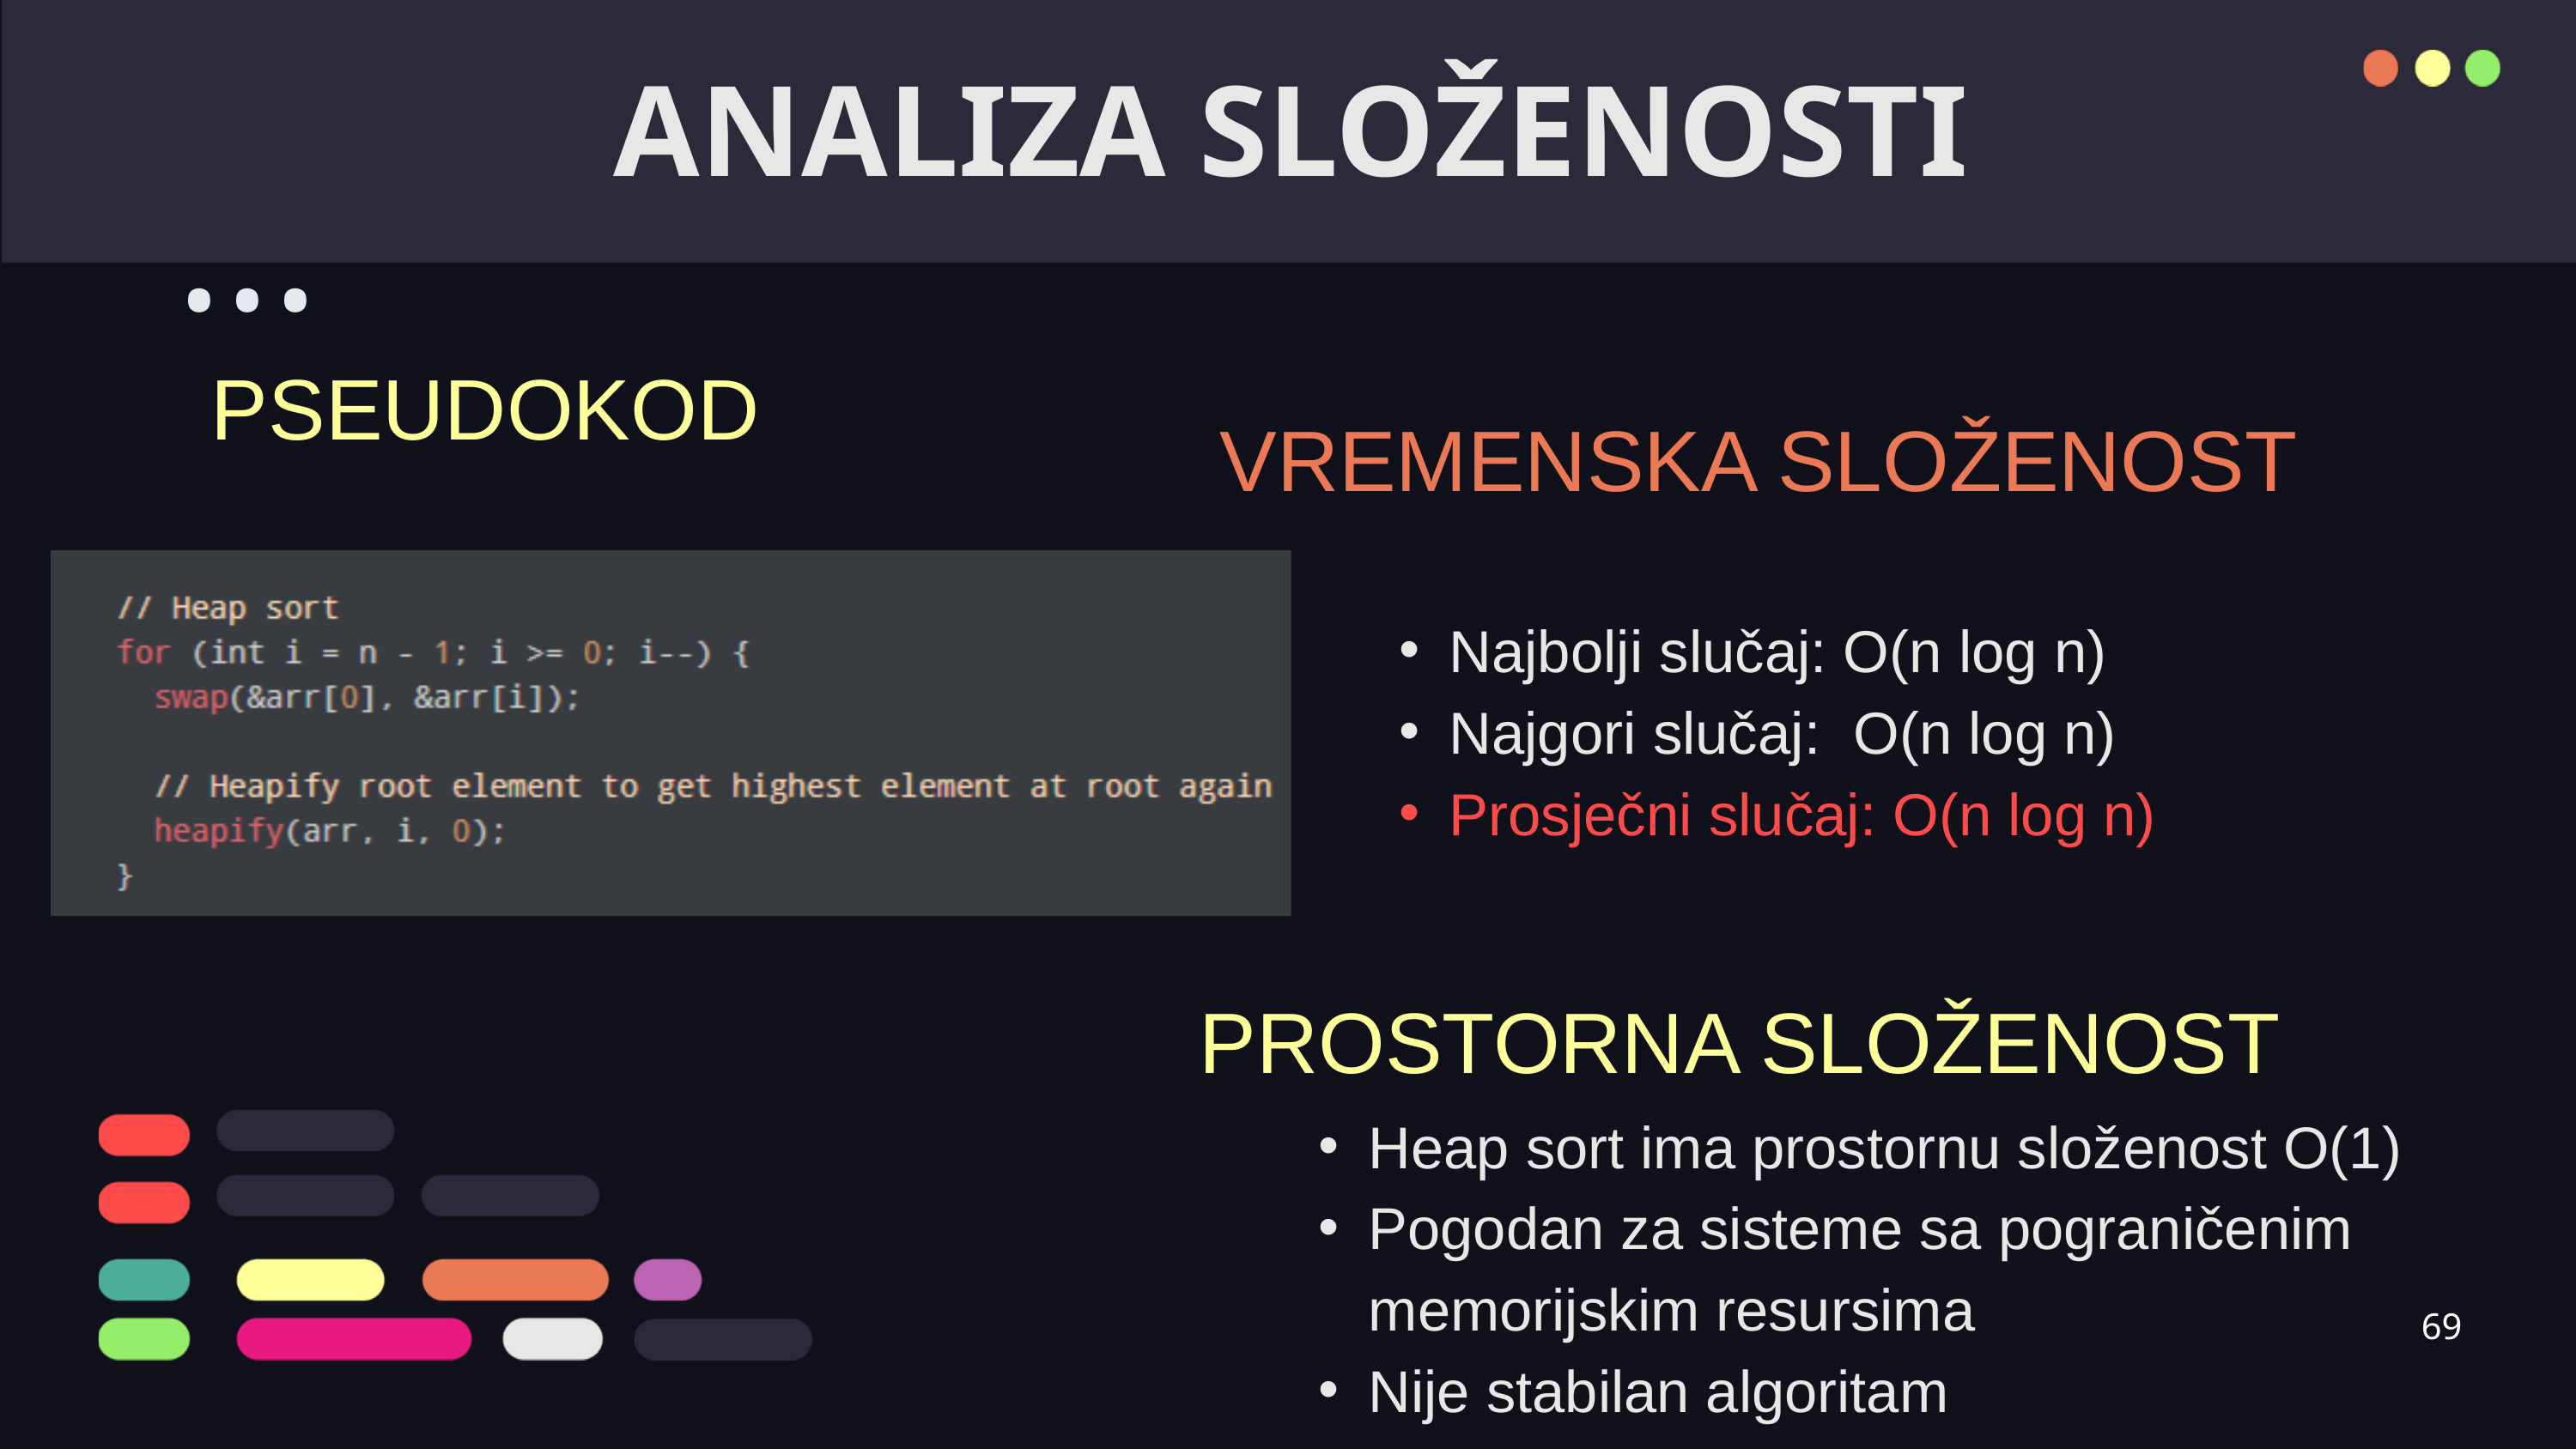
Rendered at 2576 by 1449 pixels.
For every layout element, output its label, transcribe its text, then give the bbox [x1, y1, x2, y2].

text_box Najbolji slučaj: O(n log n) Najgori slučaj: O(n log n) Prosječni slučaj: O(n log n) [1348, 602, 2170, 919]
text_box VREMENSKA SLOŽENOST [1199, 390, 2319, 509]
text_box ... [0, 270, 319, 346]
text_box 69 [2421, 1296, 2463, 1348]
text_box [2, 0, 2576, 264]
text_box Heap sort ima prostornu složenost O(1) Pogodan za sisteme sa pograničenim memorijskim resursima Nije stabilan algoritam [1267, 1098, 2576, 1425]
text_box [51, 550, 1291, 916]
text_box PSEUDOKOD [158, 338, 813, 458]
text_box [98, 1110, 813, 1361]
text_box PROSTORNA SLOŽENOST [1199, 972, 2332, 1091]
